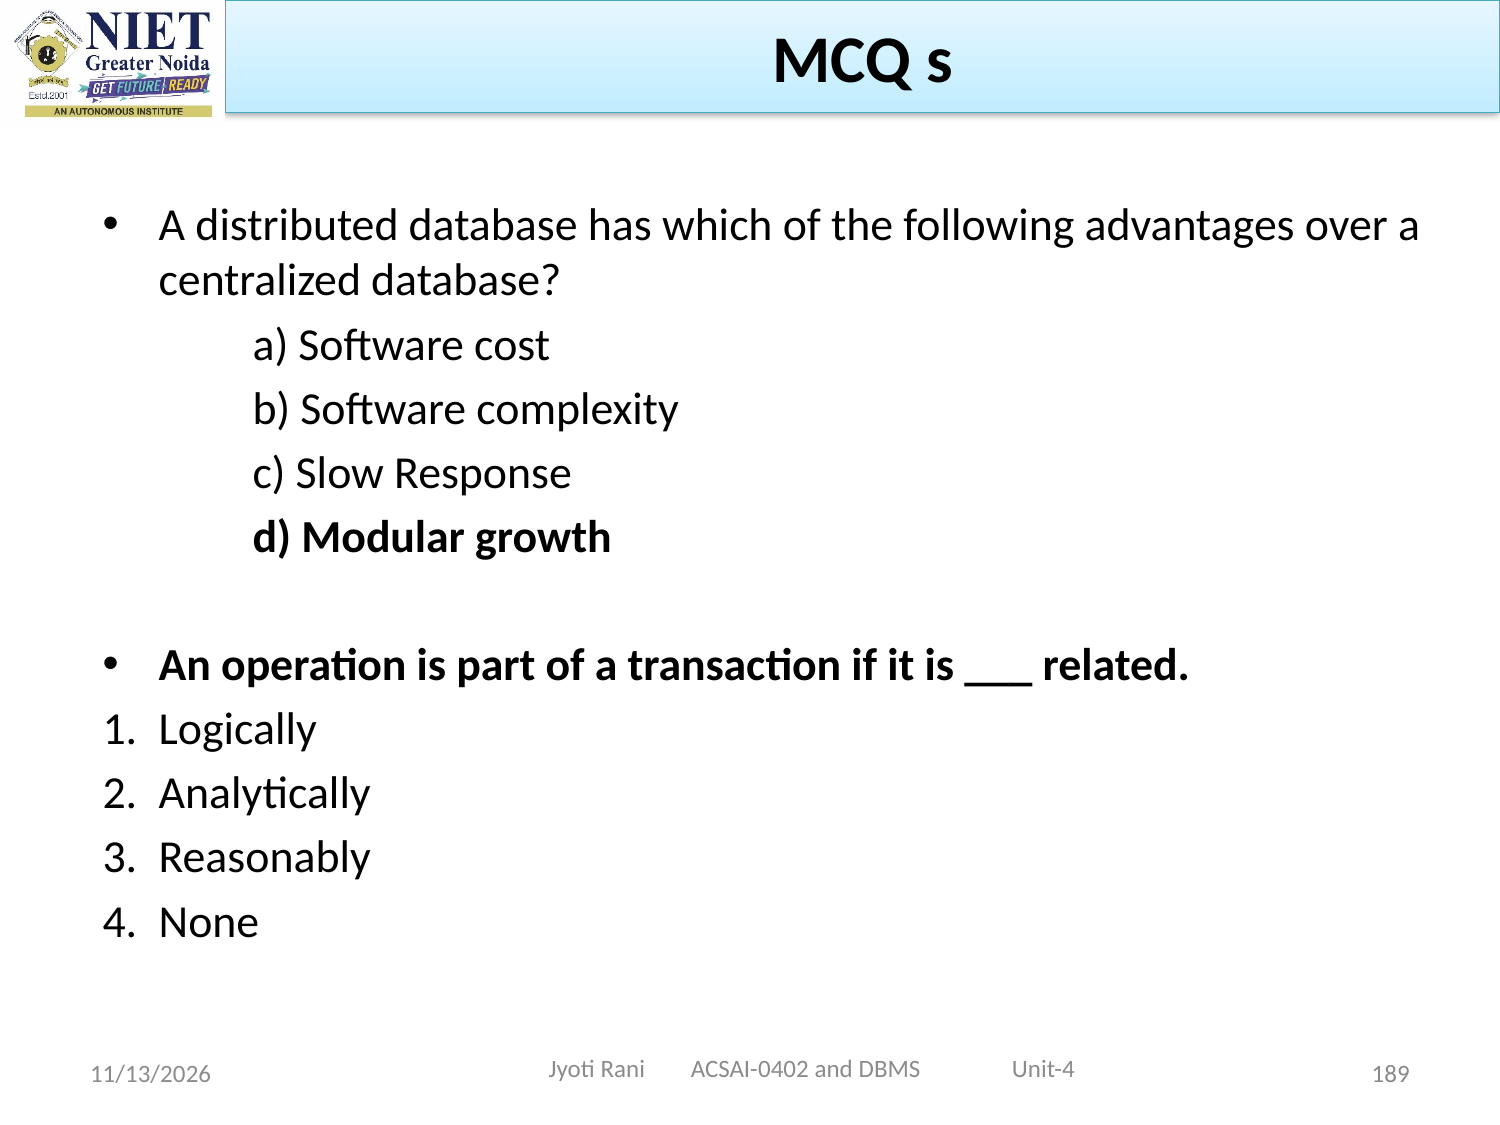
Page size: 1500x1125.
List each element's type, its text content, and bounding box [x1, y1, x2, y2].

slide_number 189 [1074, 1042, 1425, 1103]
picture [0, 0, 226, 128]
footer Jyoti Rani ACSAI-0402 and DBMS Unit-4 [412, 1037, 1213, 1098]
text_box MCQ s [226, 0, 1500, 113]
list A distributed database has which of the following advantages over a centralized database? a) Software cost b) Software complexity c) Slow Response d) Modular growth An operation is part of a transaction if it is ___ related. Logically Analytically Reasonably None [87, 187, 1438, 930]
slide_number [75, 1042, 425, 1103]
